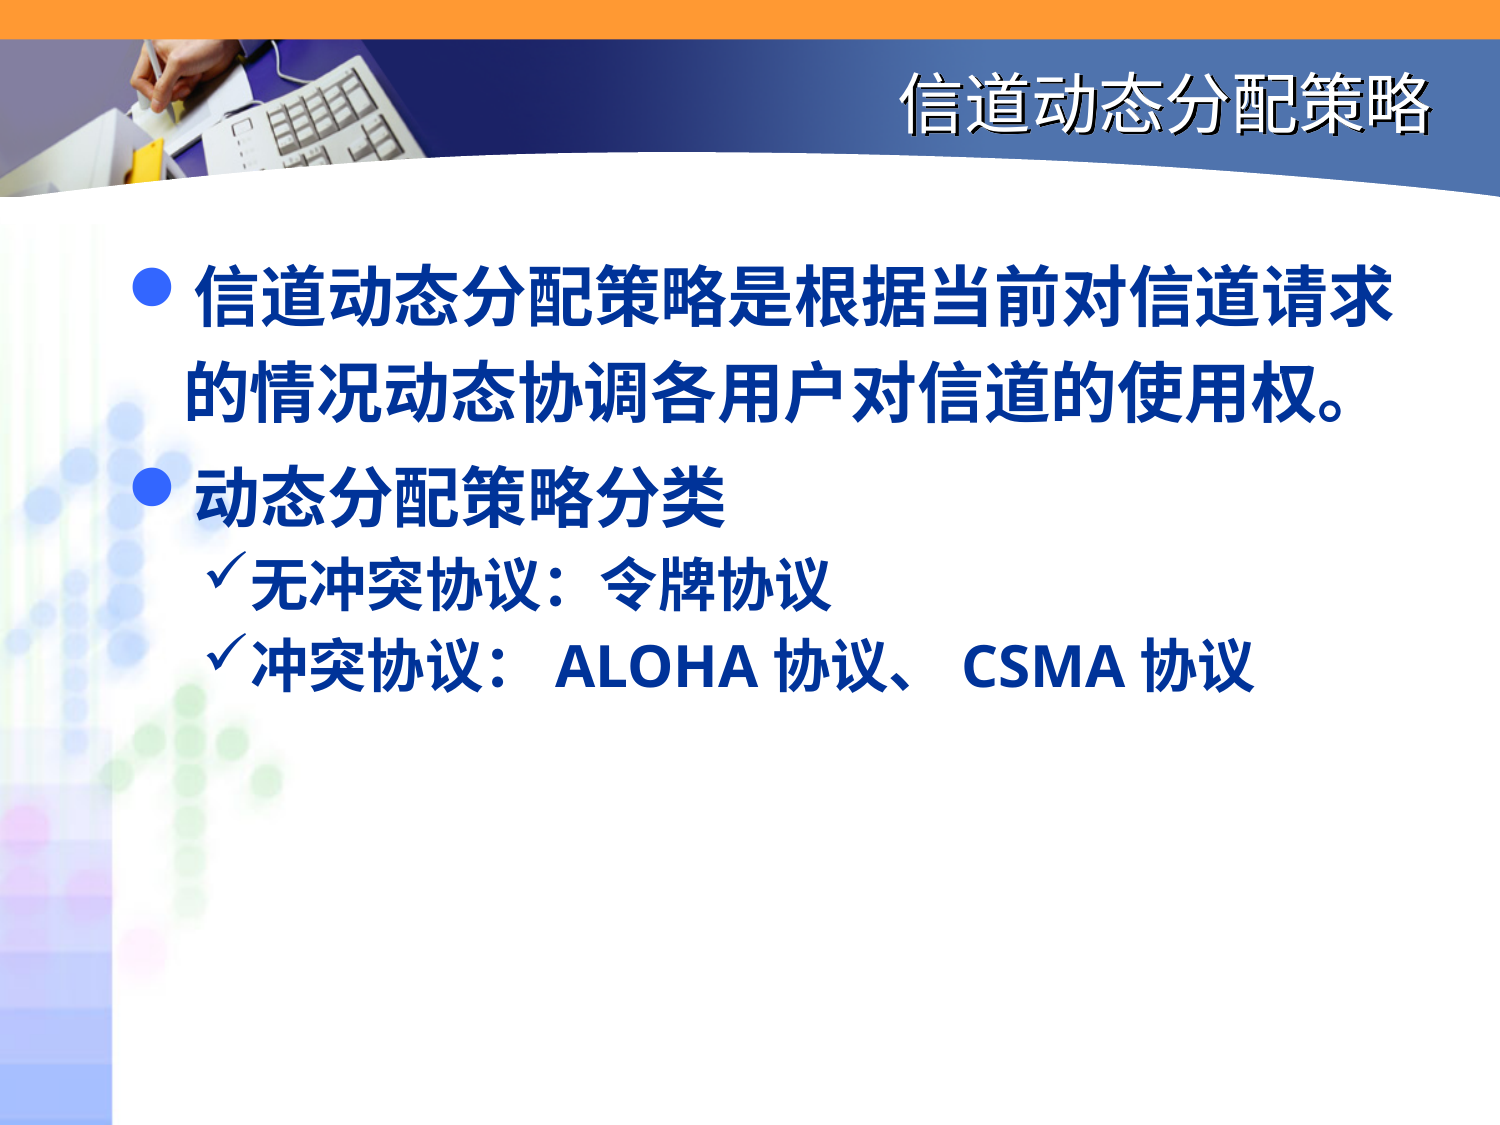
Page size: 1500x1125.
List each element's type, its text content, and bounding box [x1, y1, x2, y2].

list 信道动态分配策略是根据当前对信道请求的情况动态协调各用户对信道的使用权。 动态分配策略分类 无冲突协议：令牌协议 冲突协议：ALOHA协议、CSMA协议 [112, 231, 1431, 964]
picture [0, 40, 1500, 199]
picture [0, 225, 1500, 1125]
title 信道动态分配策略 [237, 42, 1447, 161]
